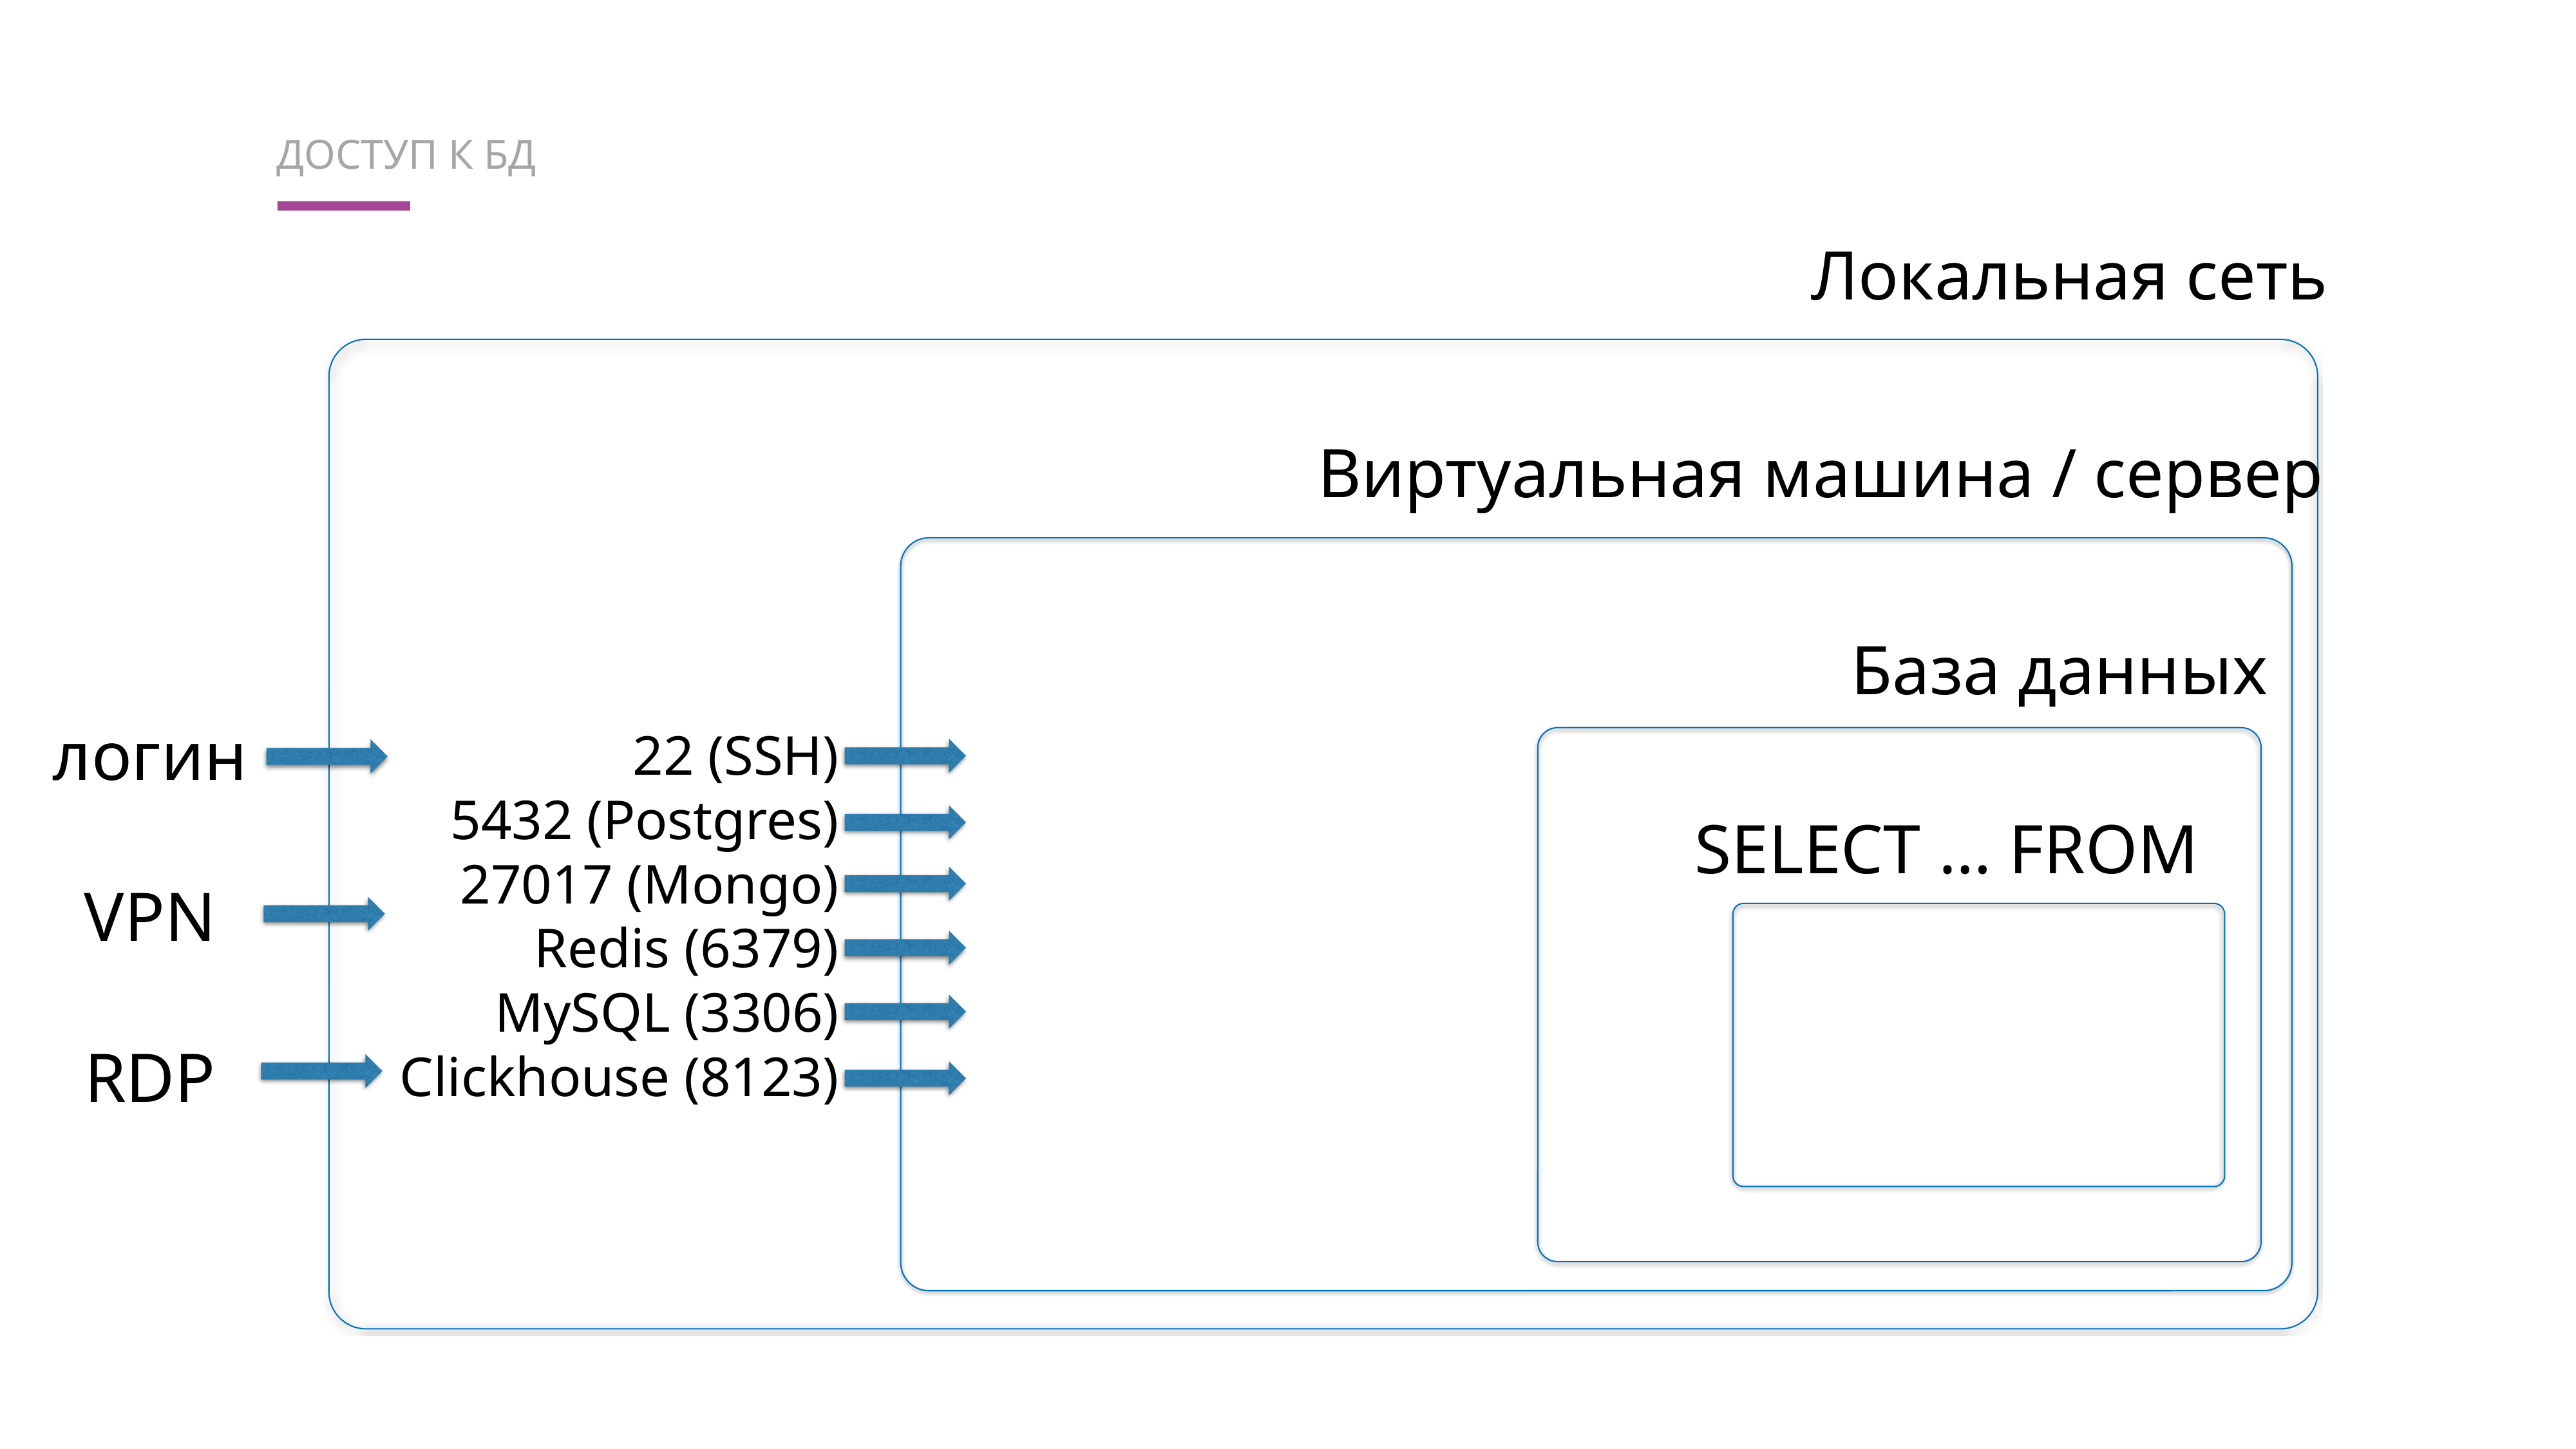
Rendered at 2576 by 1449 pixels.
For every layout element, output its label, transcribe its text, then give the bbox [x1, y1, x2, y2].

text_box Виртуальная машина / сервер [1312, 424, 2329, 516]
text_box SELECT … FROM [1689, 800, 2204, 893]
text_box [844, 805, 967, 840]
text_box [844, 994, 967, 1029]
text_box [844, 739, 967, 773]
text_box [266, 739, 388, 773]
text_box 22 (SSH) 5432 (Postgres) 27017 (Mongo) Redis (6379) MySQL (3306) Clickhouse (8123) [394, 715, 845, 1113]
text_box [844, 1061, 967, 1095]
text_box [261, 1054, 383, 1088]
text_box [328, 339, 2318, 1329]
text_box [263, 896, 385, 931]
text_box логин VPN RDP [47, 708, 253, 1121]
text_box [1537, 727, 2262, 1262]
text_box [900, 538, 2292, 1291]
text_box [1732, 903, 2225, 1187]
text_box Локальная сеть [1805, 227, 2334, 318]
text_box База данных [1846, 622, 2274, 714]
text_box [844, 866, 967, 901]
text_box Доступ к БД [271, 108, 2318, 182]
text_box [844, 931, 967, 965]
